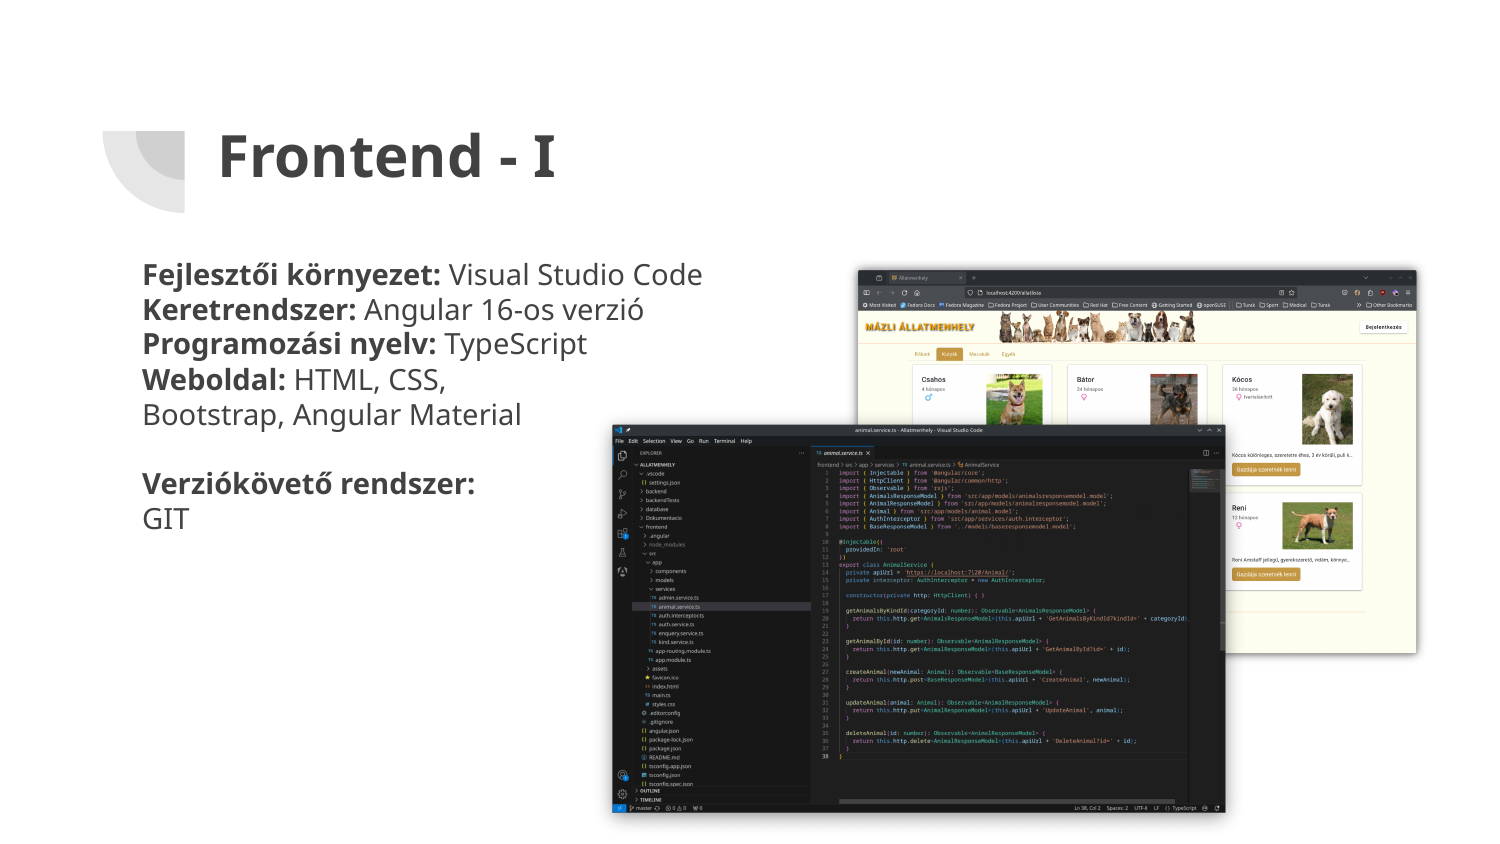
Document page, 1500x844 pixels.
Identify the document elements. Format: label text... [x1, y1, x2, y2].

picture [586, 254, 1432, 844]
title Frontend - I [202, 104, 1356, 229]
text_box Fejlesztői környezet: Visual Studio Code Keretrendszer: Angular 16-os verzió Programozási nyelv: TypeScript Weboldal: HTML, CSS, Bootstrap, Angular Material Verziókövető rendszer: GIT [127, 240, 901, 603]
